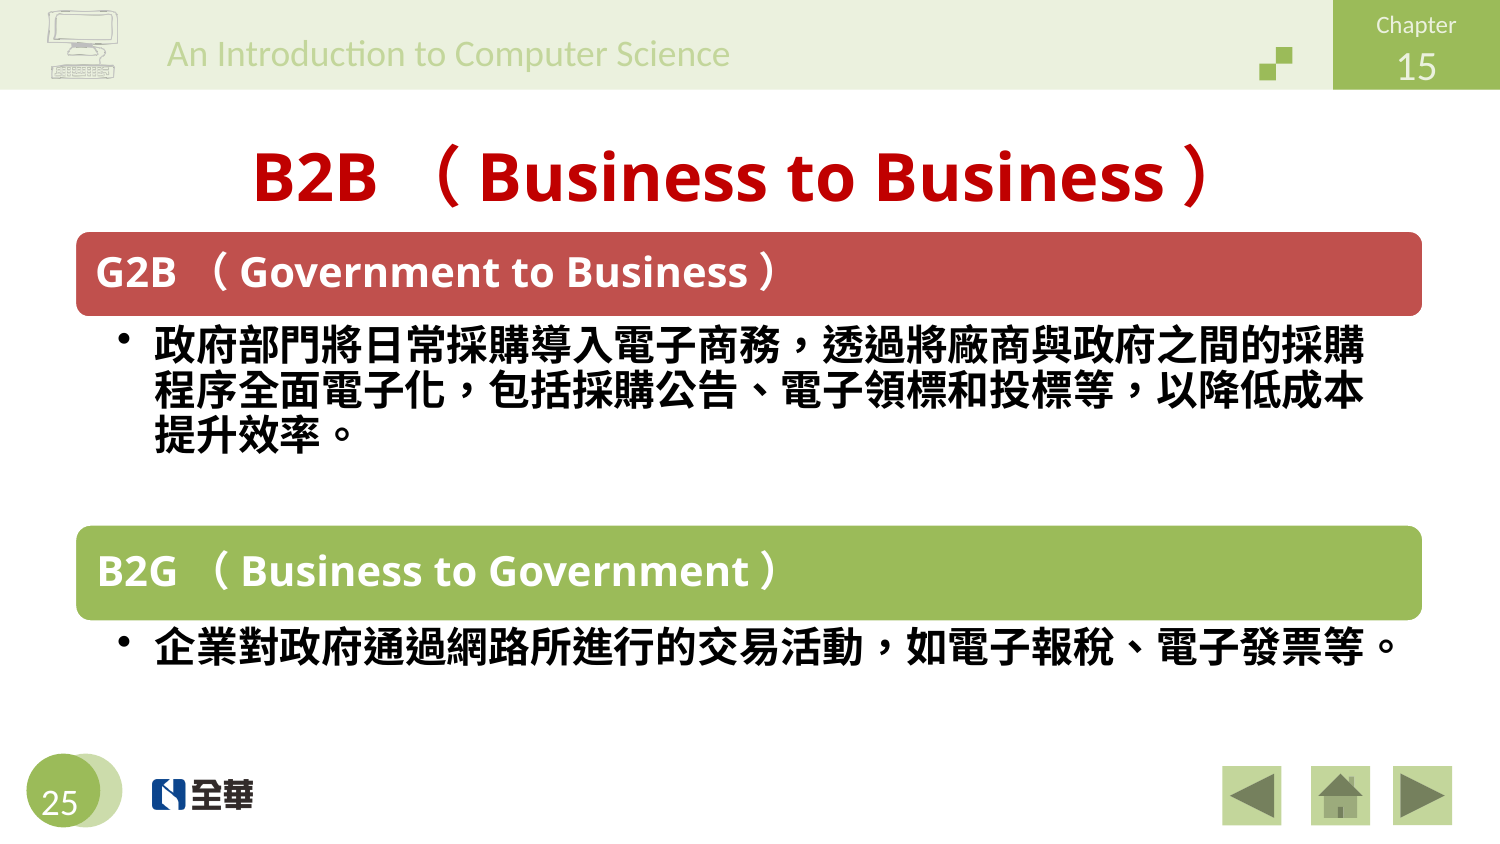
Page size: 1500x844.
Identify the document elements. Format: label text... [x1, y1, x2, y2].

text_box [73, 229, 1425, 758]
picture [152, 779, 253, 810]
title B2B（Business to Business） [75, 104, 1425, 229]
picture [47, 10, 118, 79]
